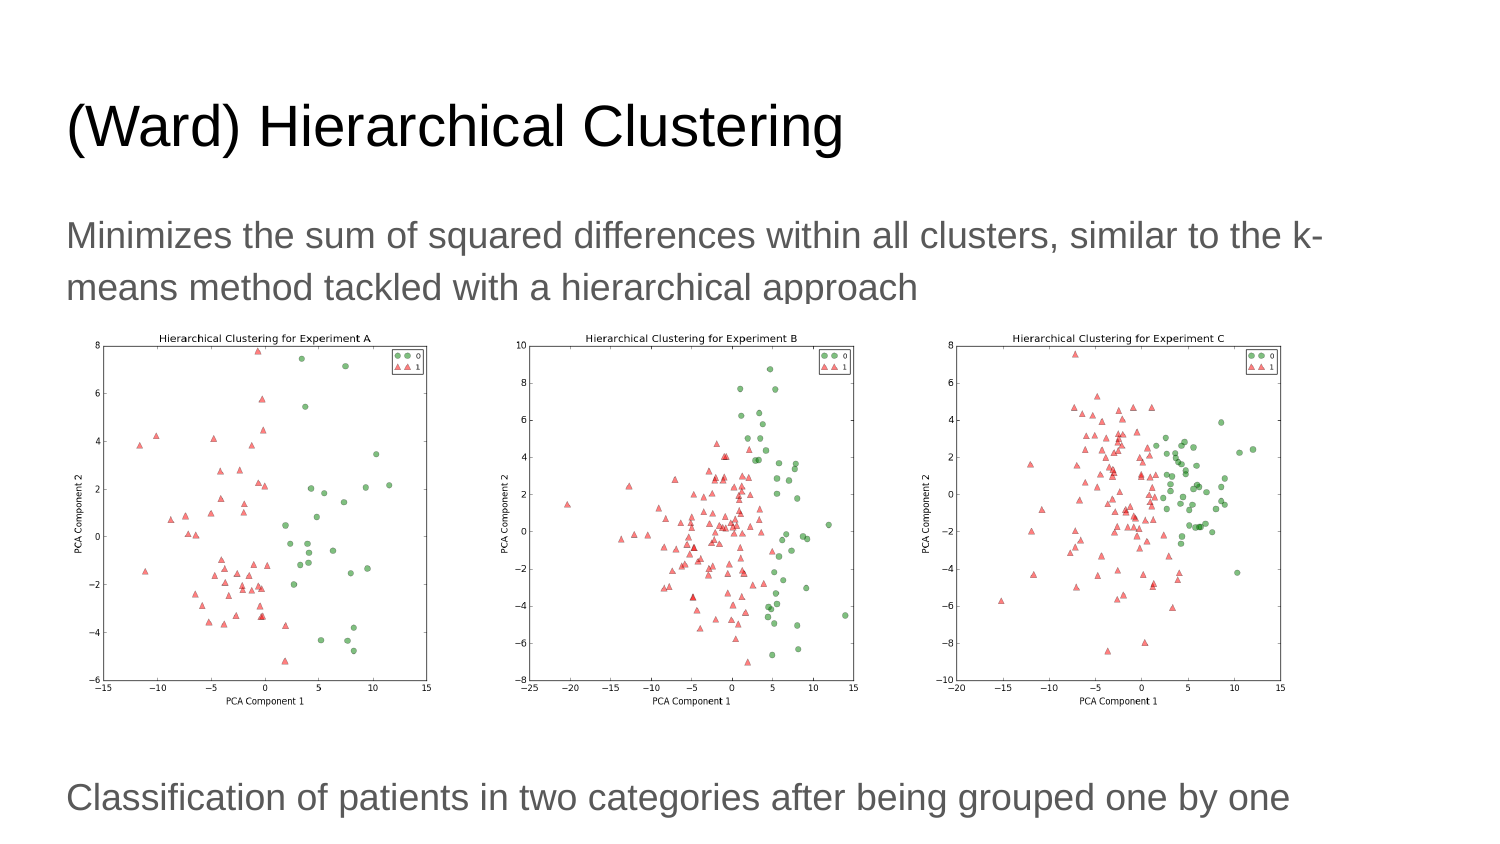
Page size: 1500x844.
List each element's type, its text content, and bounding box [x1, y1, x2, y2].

title (Ward) Hierarchical Clustering [51, 72, 1449, 167]
picture [477, 304, 895, 722]
picture [904, 304, 1322, 722]
list Minimizes the sum of squared differences within all clusters, similar to the k-means method tackled with a hierarchical approach Classification of patients in two categories after being grouped one by one [51, 189, 1449, 750]
picture [50, 304, 469, 722]
